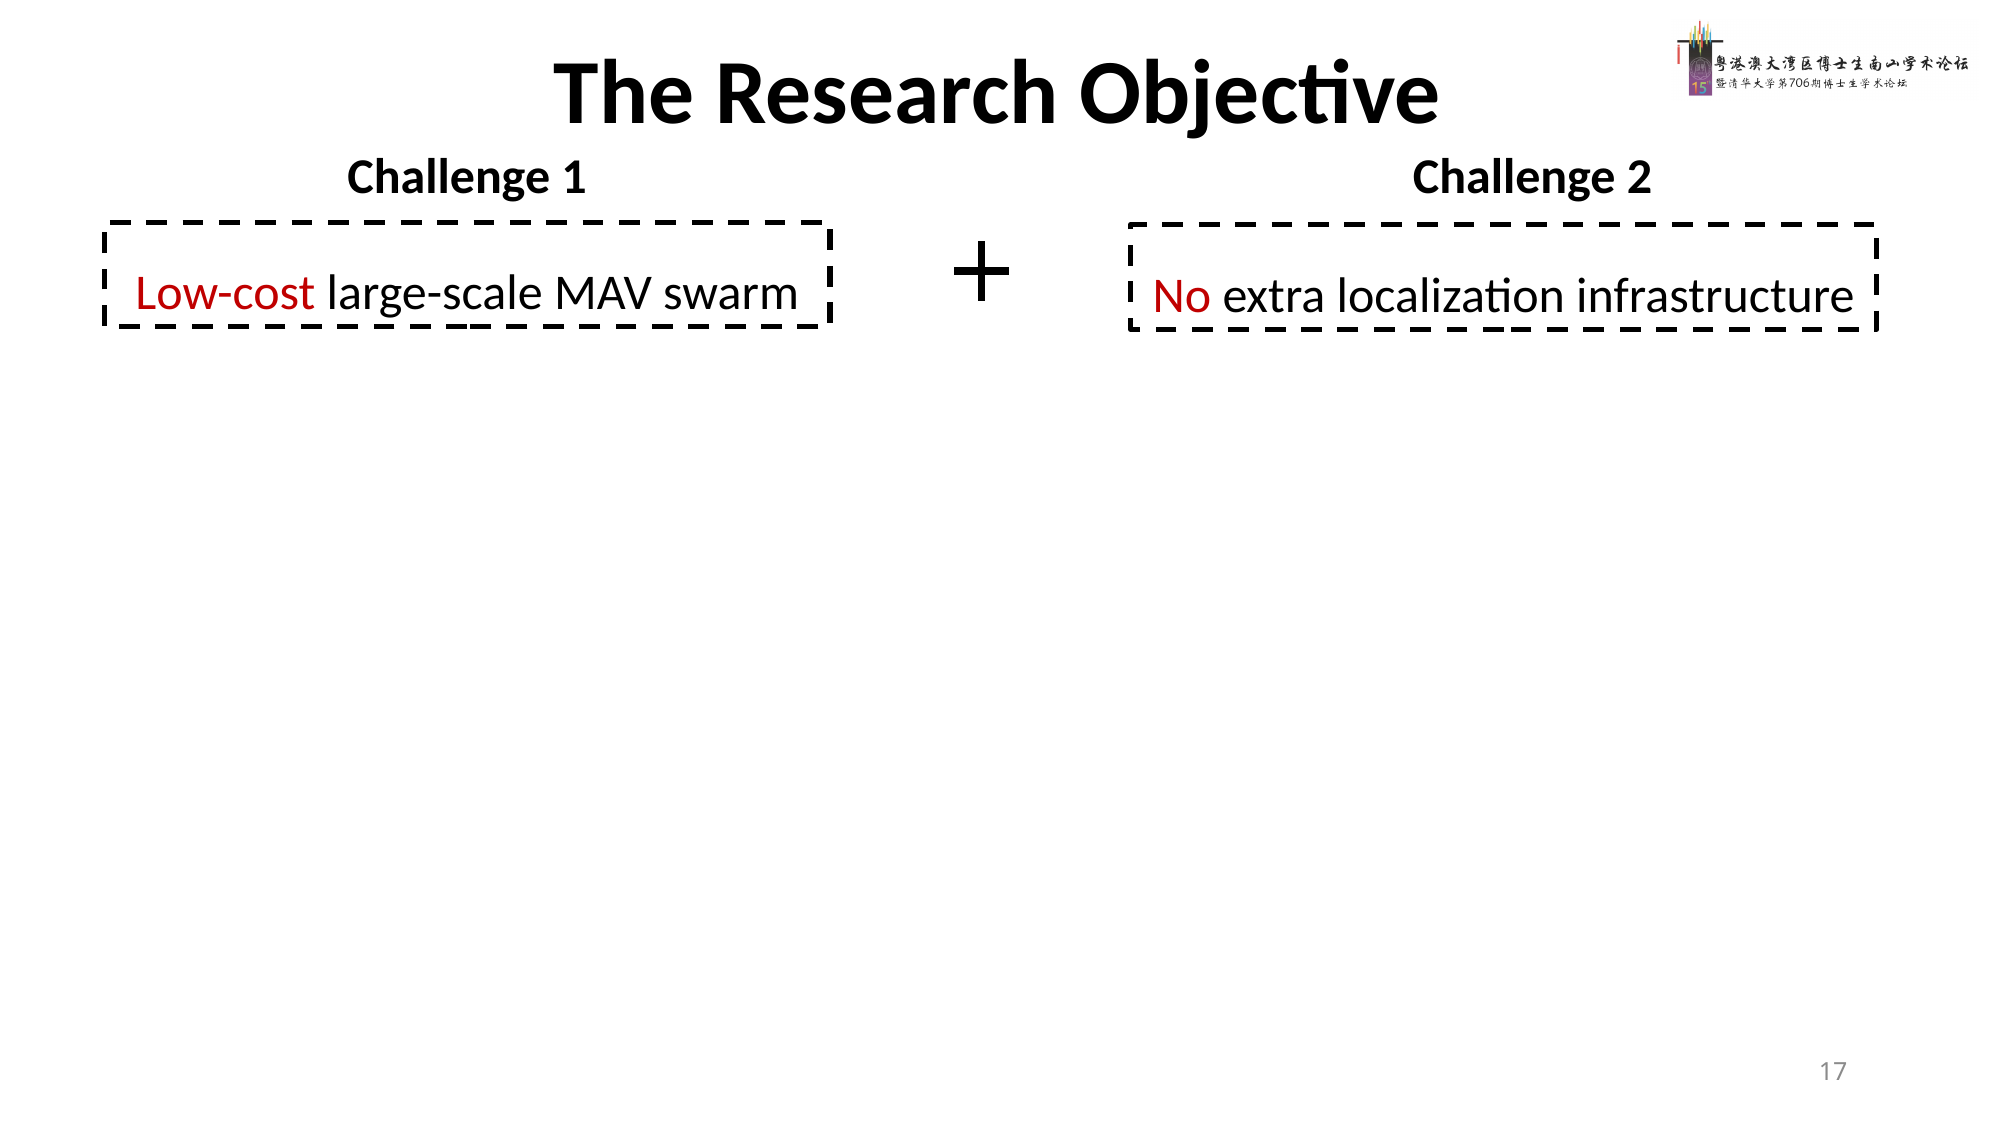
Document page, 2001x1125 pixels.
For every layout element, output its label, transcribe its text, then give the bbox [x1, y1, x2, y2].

text_box No extra localization infrastructure [1130, 224, 1877, 330]
text_box Low-cost large-scale MAV swarm [104, 222, 831, 327]
slide_number 17 [1412, 1042, 1863, 1103]
text_box [954, 241, 1009, 301]
text_box The Research Objective [18, 24, 1978, 150]
text_box Challenge 2 [1342, 135, 1723, 211]
text_box Challenge 1 [277, 135, 658, 211]
